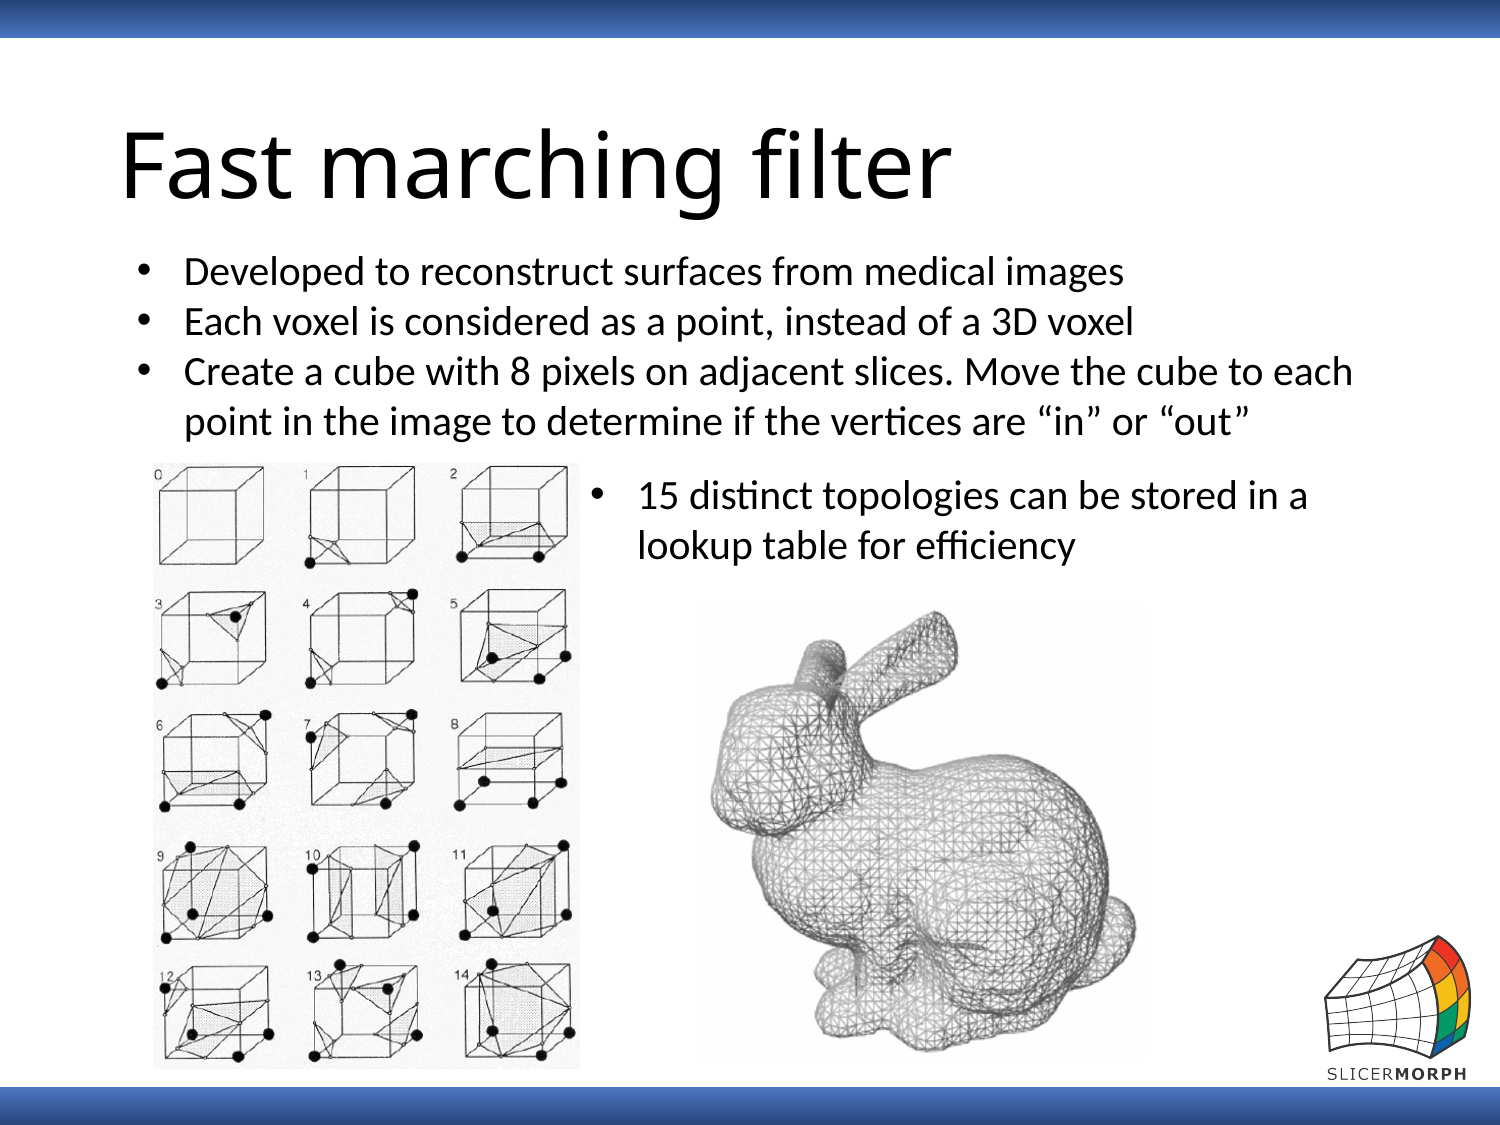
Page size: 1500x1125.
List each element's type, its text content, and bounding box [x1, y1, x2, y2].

text_box Developed to reconstruct surfaces from medical images Each voxel is considered as a point, instead of a 3D voxel Create a cube with 8 pixels on adjacent slices. Move the cube to each point in the image to determine if the vertices are “in” or “out” [122, 236, 1397, 557]
text_box 15 distinct topologies can be stored in a lookup table for efficiency [575, 460, 1401, 681]
title Fast marching filter [103, 59, 1397, 278]
picture [153, 463, 582, 1073]
picture [1285, 927, 1500, 1087]
picture [694, 605, 1147, 1060]
